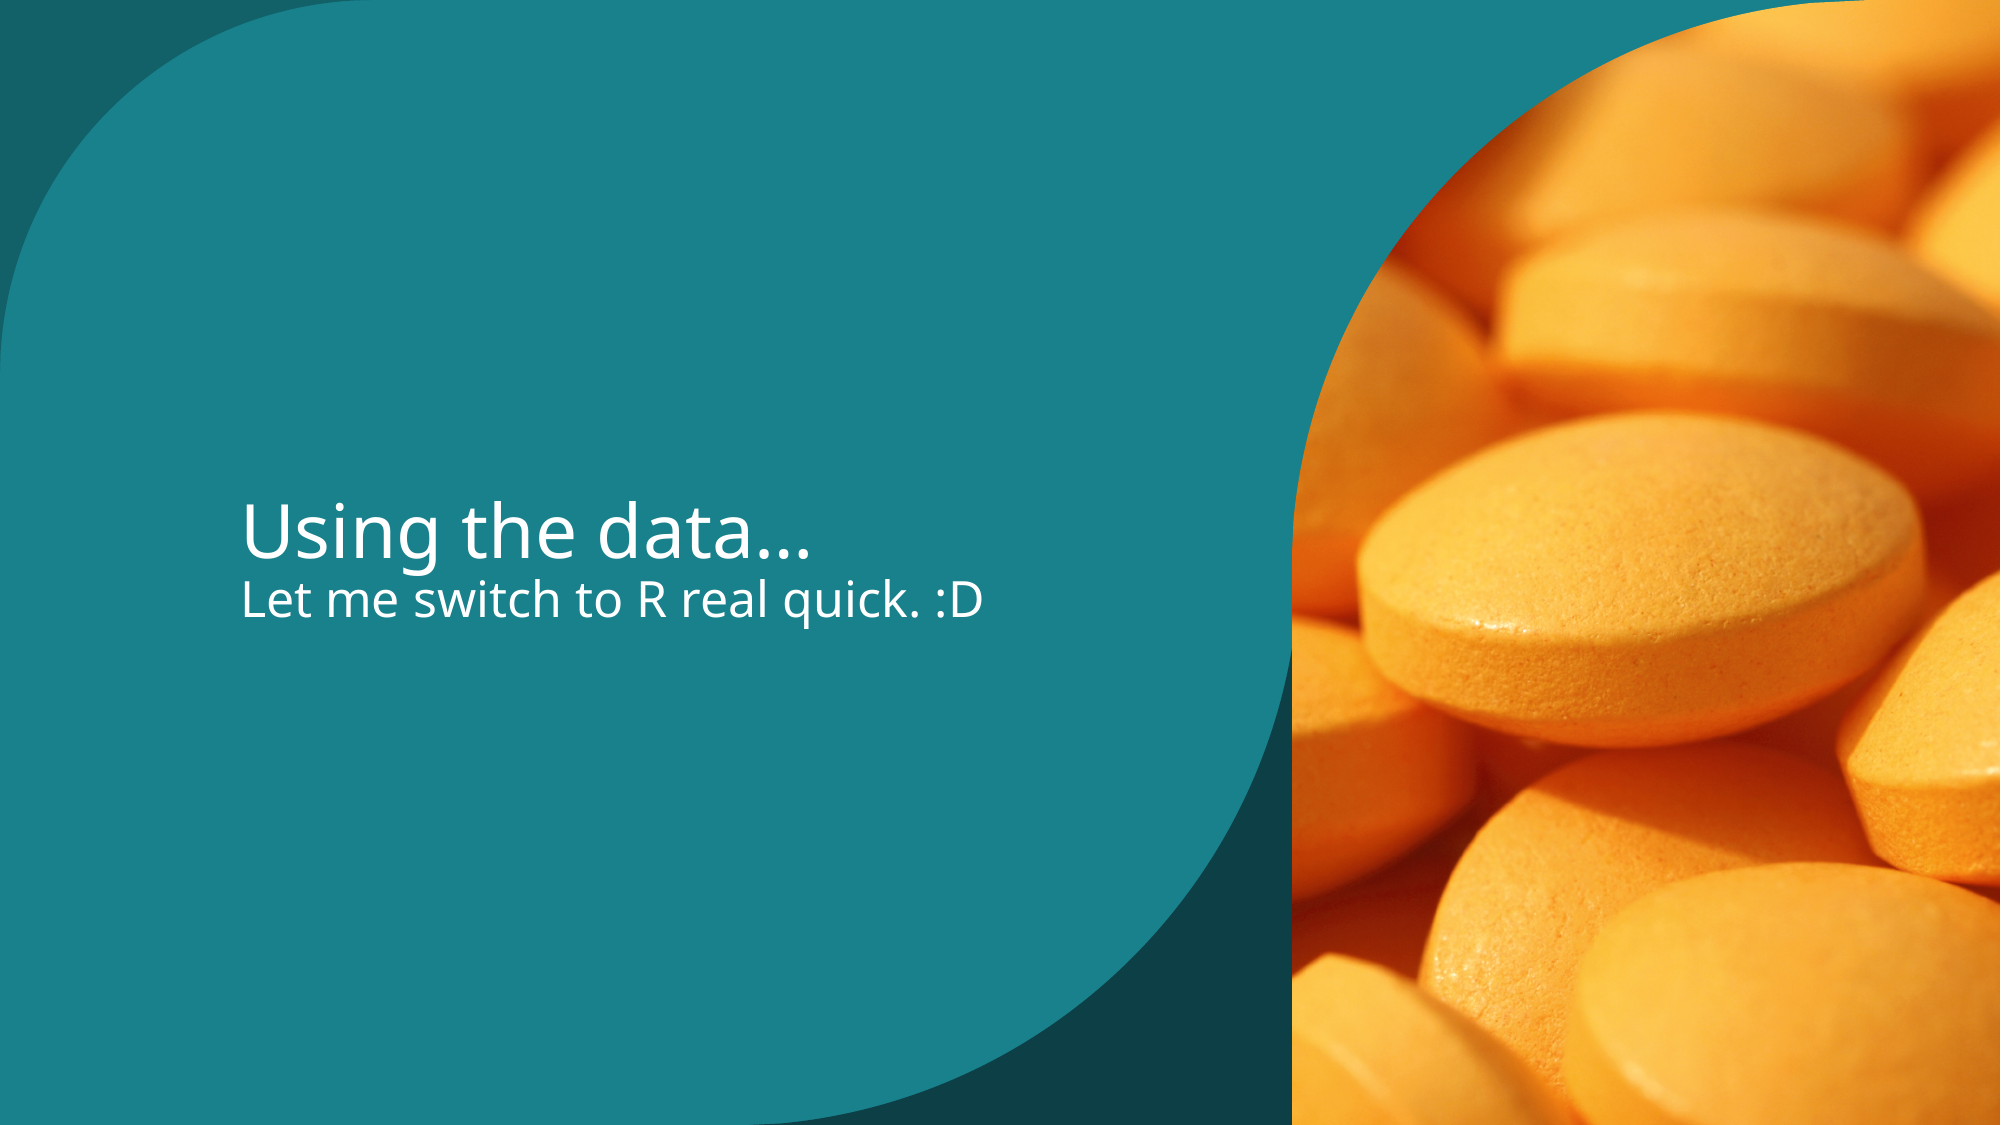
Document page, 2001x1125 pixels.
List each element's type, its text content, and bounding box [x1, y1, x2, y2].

title Using the data… Let me switch to R real quick. :D [225, 232, 1169, 890]
picture [1292, 0, 2000, 1125]
